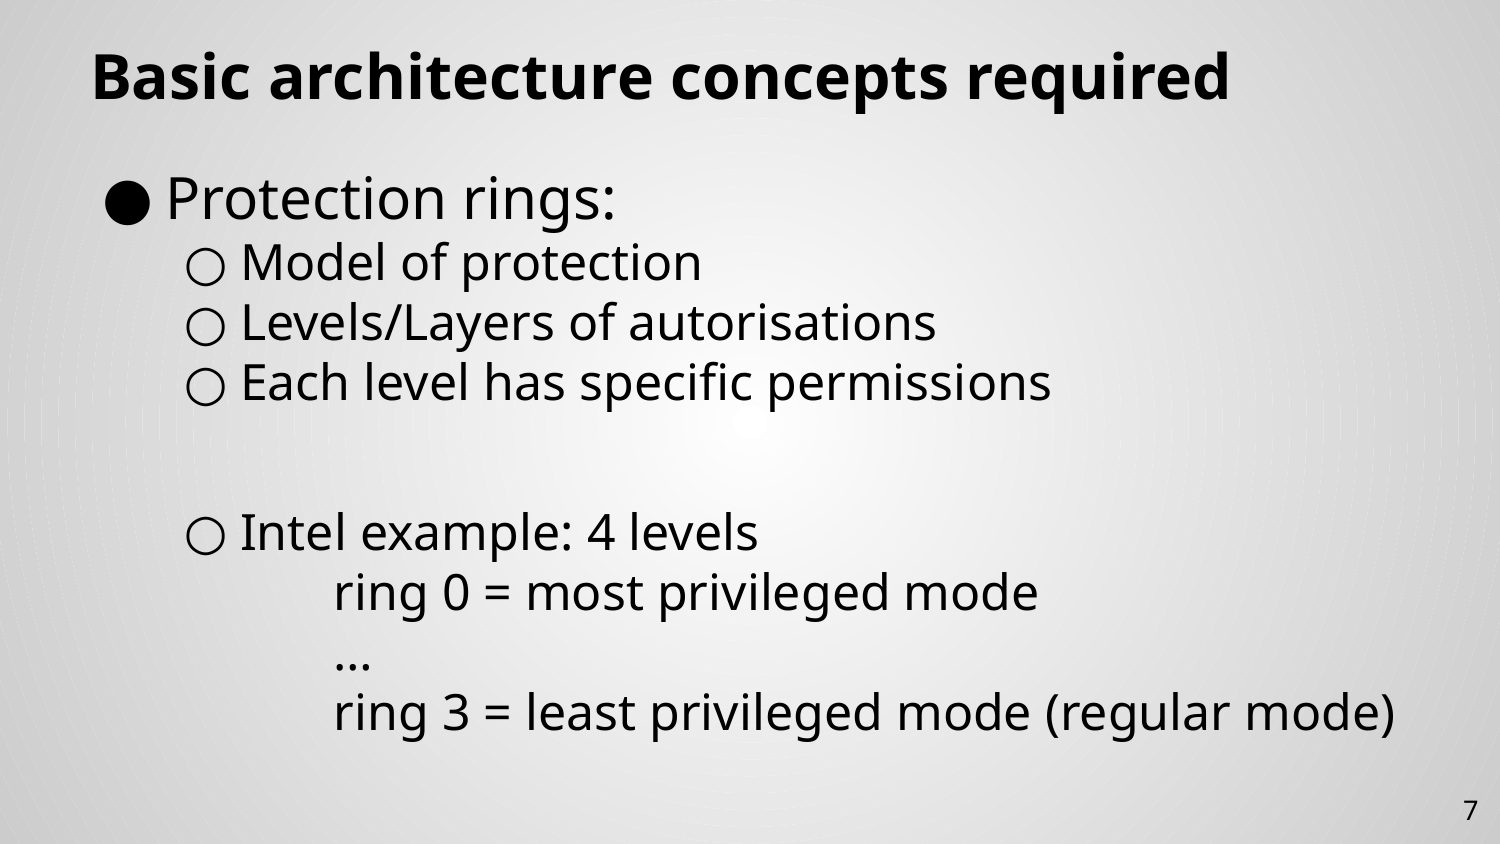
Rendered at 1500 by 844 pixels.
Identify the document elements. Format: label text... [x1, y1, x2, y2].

list Protection rings: Model of protection Levels/Layers of autorisations Each level has specific permissions Intel example: 4 levels ring 0 = most privileged mode … ring 3 = least privileged mode (regular mode) [75, 145, 1425, 808]
slide_number 7 [1403, 779, 1494, 844]
title Basic architecture concepts required [75, 33, 1425, 128]
